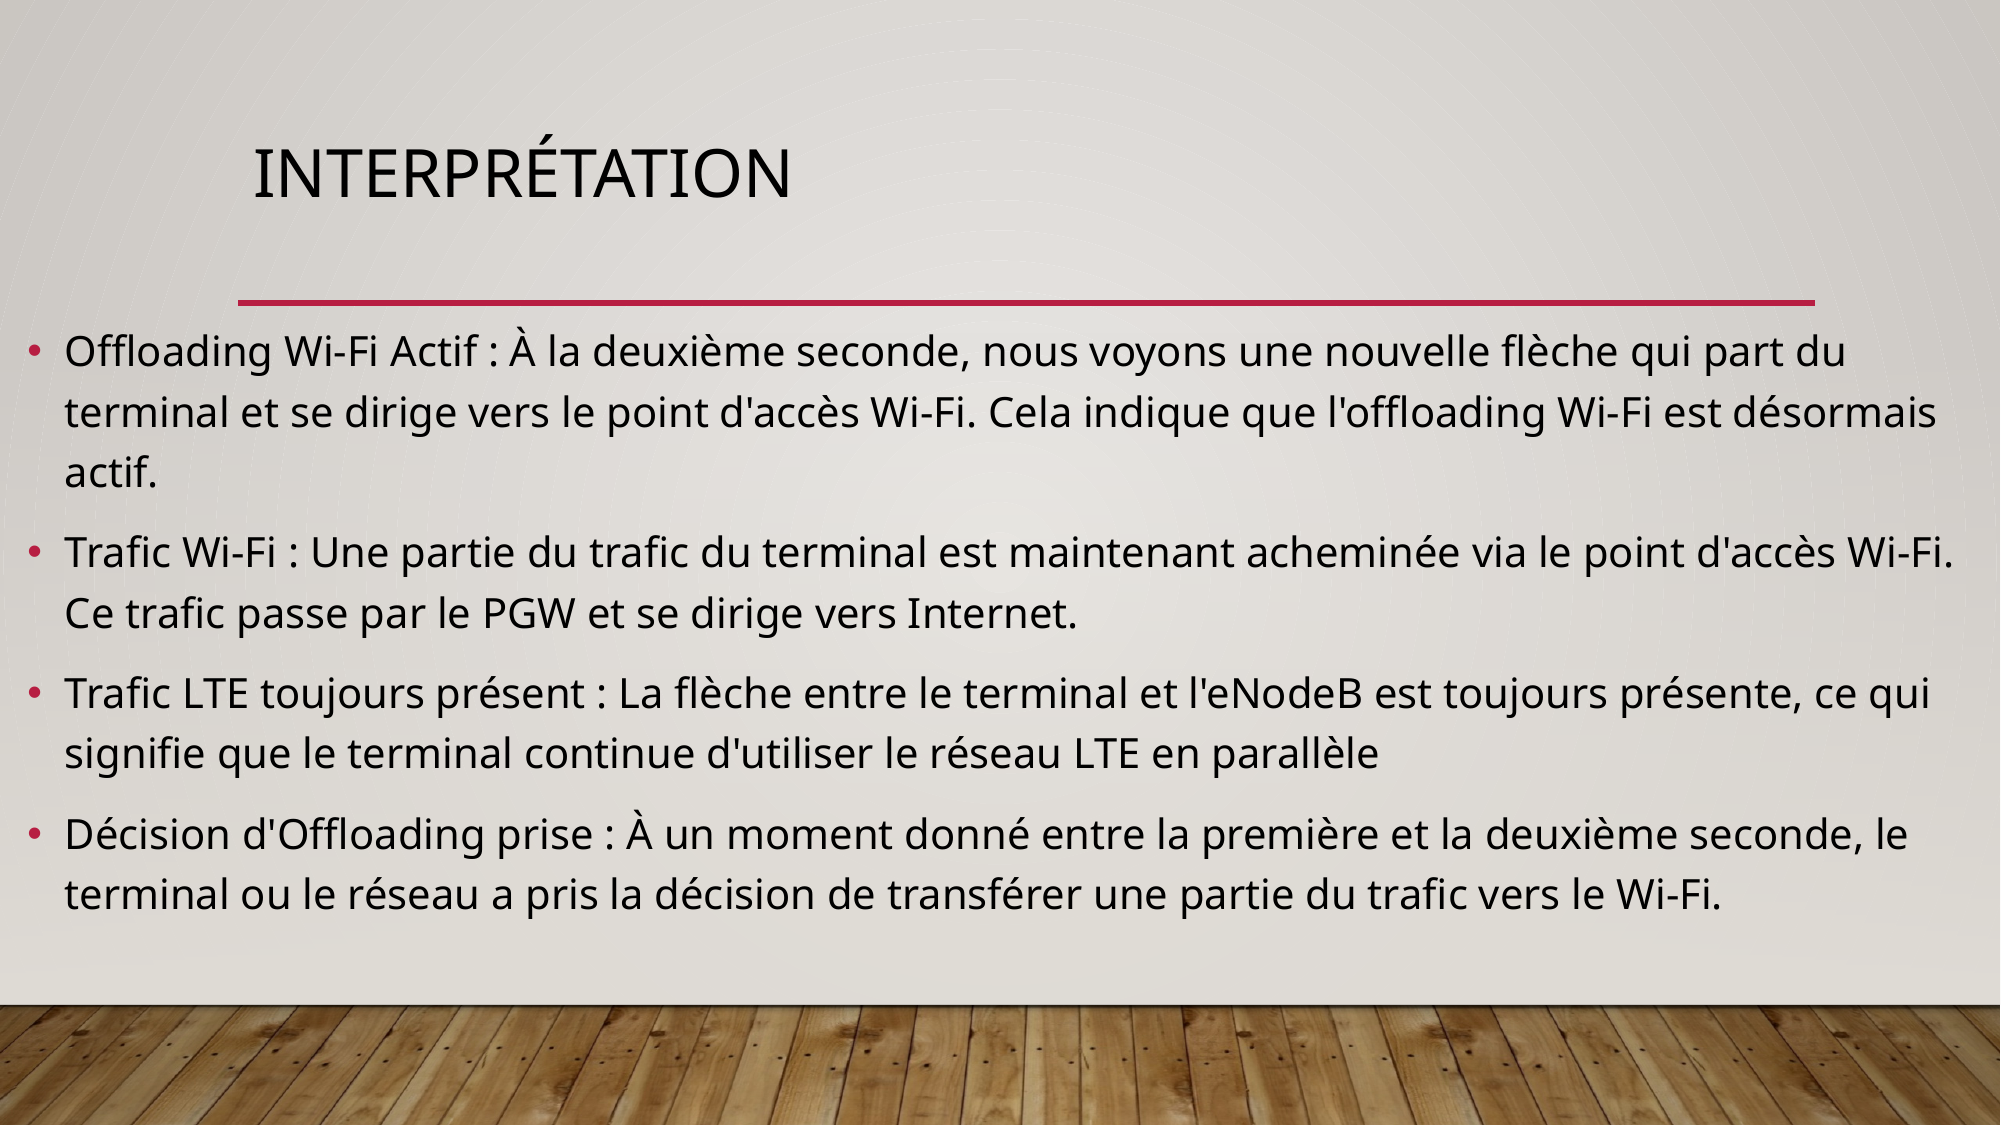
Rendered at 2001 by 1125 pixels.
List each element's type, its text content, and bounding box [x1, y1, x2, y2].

picture [0, 1005, 2000, 1125]
title interprétation [238, 131, 1814, 260]
list Offloading Wi-Fi Actif : À la deuxième seconde, nous voyons une nouvelle flèche qui part du terminal et se dirige vers le point d'accès Wi-Fi. Cela indique que l'offloading Wi-Fi est désormais actif. Trafic Wi-Fi : Une partie du trafic du terminal est maintenant acheminée via le point d'accès Wi-Fi. Ce trafic passe par le PGW et se dirige vers Internet. Trafic LTE toujours présent : La flèche entre le terminal et l'eNodeB est toujours présente, ce qui signifie que le terminal continue d'utiliser le réseau LTE en parallèle Décision d'Offloading prise : À un moment donné entre la première et la deuxième seconde, le terminal ou le réseau a pris la décision de transférer une partie du trafic vers le Wi-Fi. [12, 307, 2000, 982]
